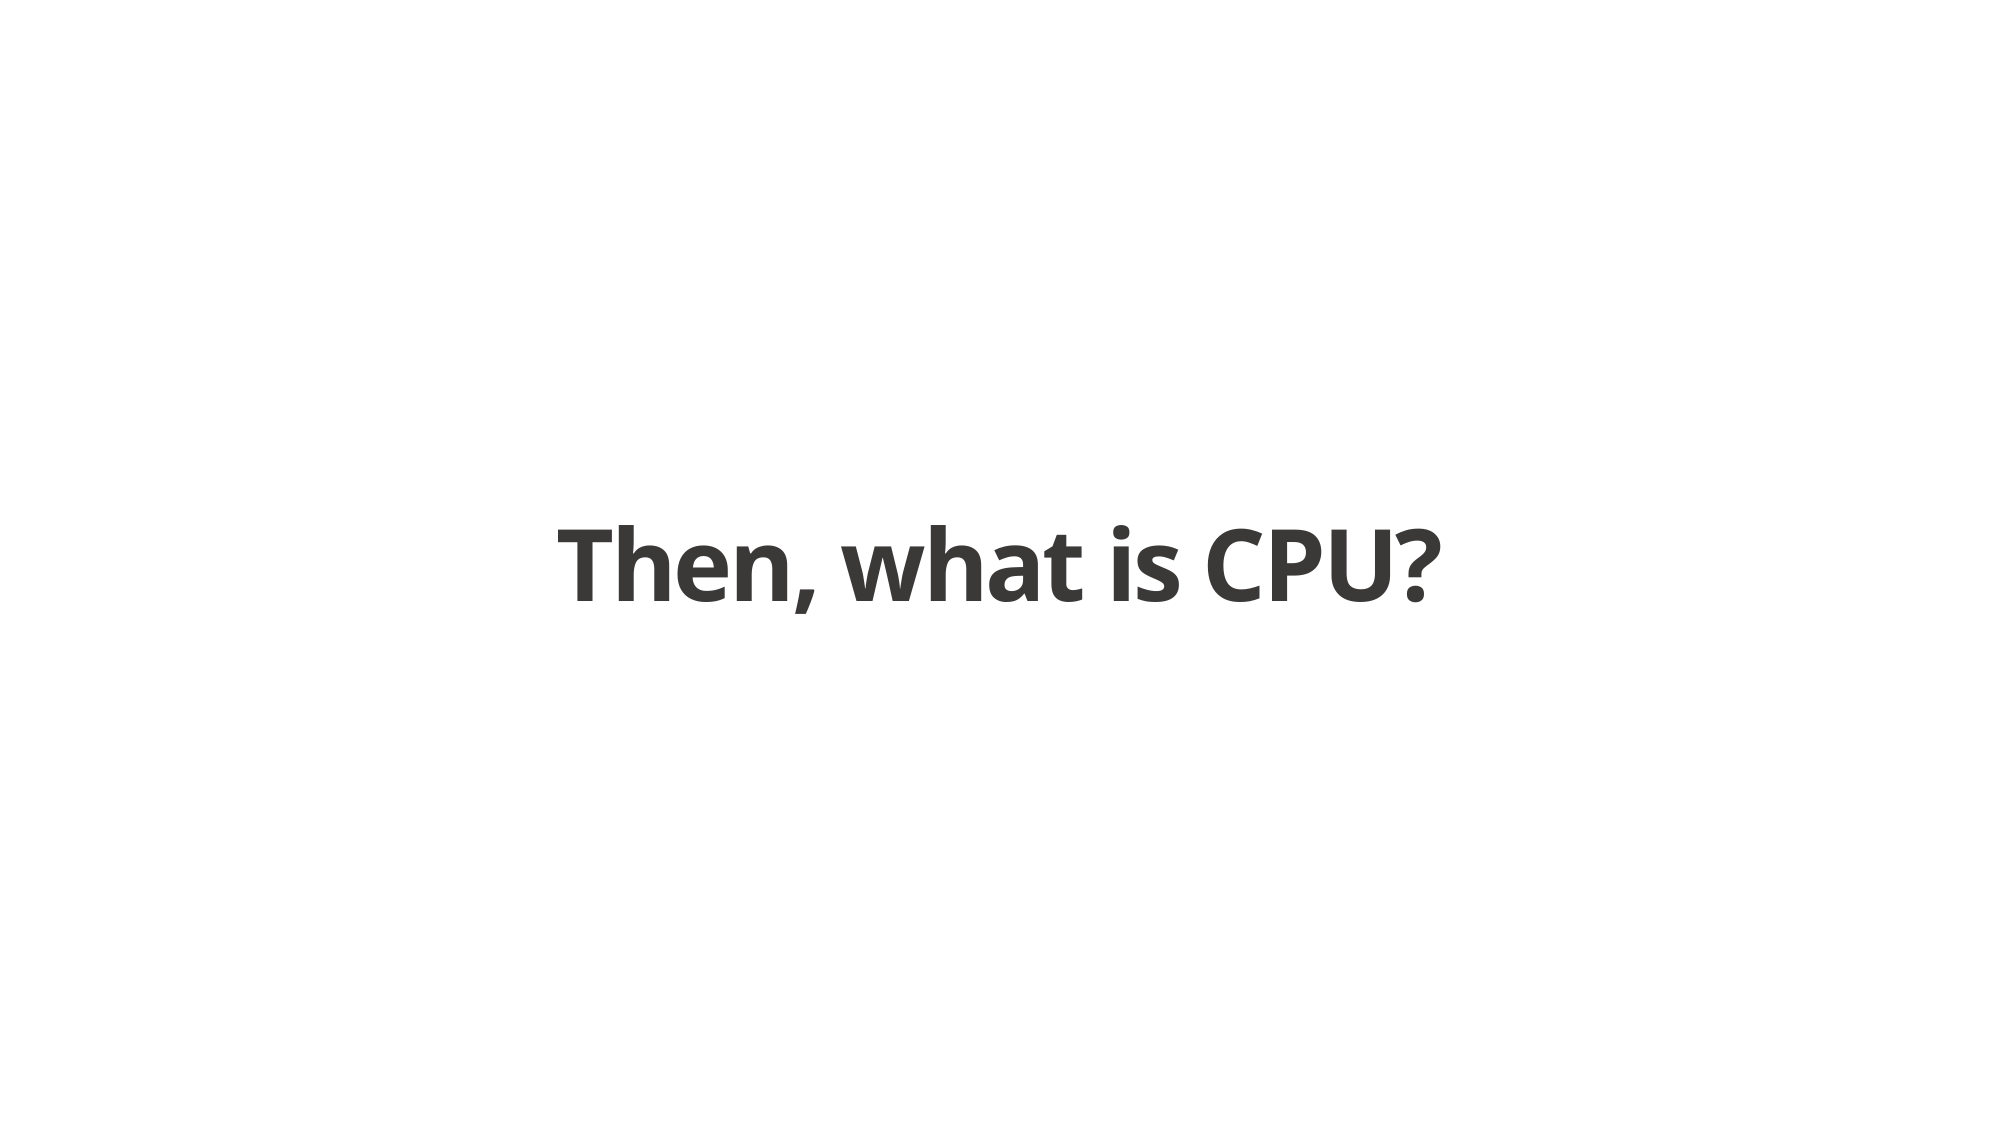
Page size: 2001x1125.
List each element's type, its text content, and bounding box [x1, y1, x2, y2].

text_box Then, what is CPU? [541, 494, 1459, 629]
